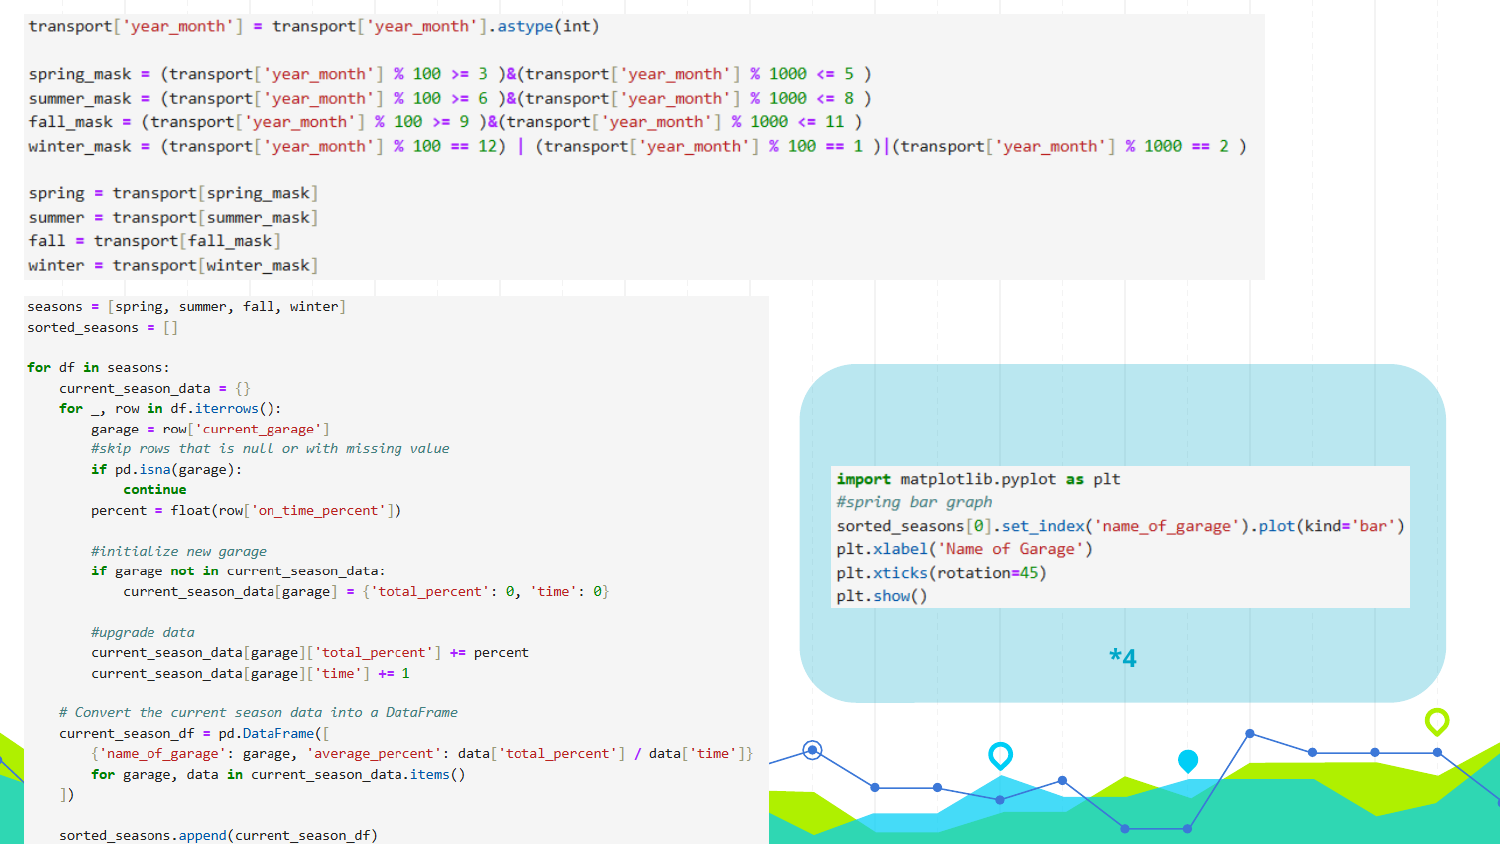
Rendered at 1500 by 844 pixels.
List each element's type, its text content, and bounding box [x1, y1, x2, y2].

title *4 [868, 625, 1377, 691]
picture [24, 13, 1265, 280]
picture [24, 296, 770, 844]
text_box [799, 364, 1447, 703]
picture [831, 466, 1410, 609]
